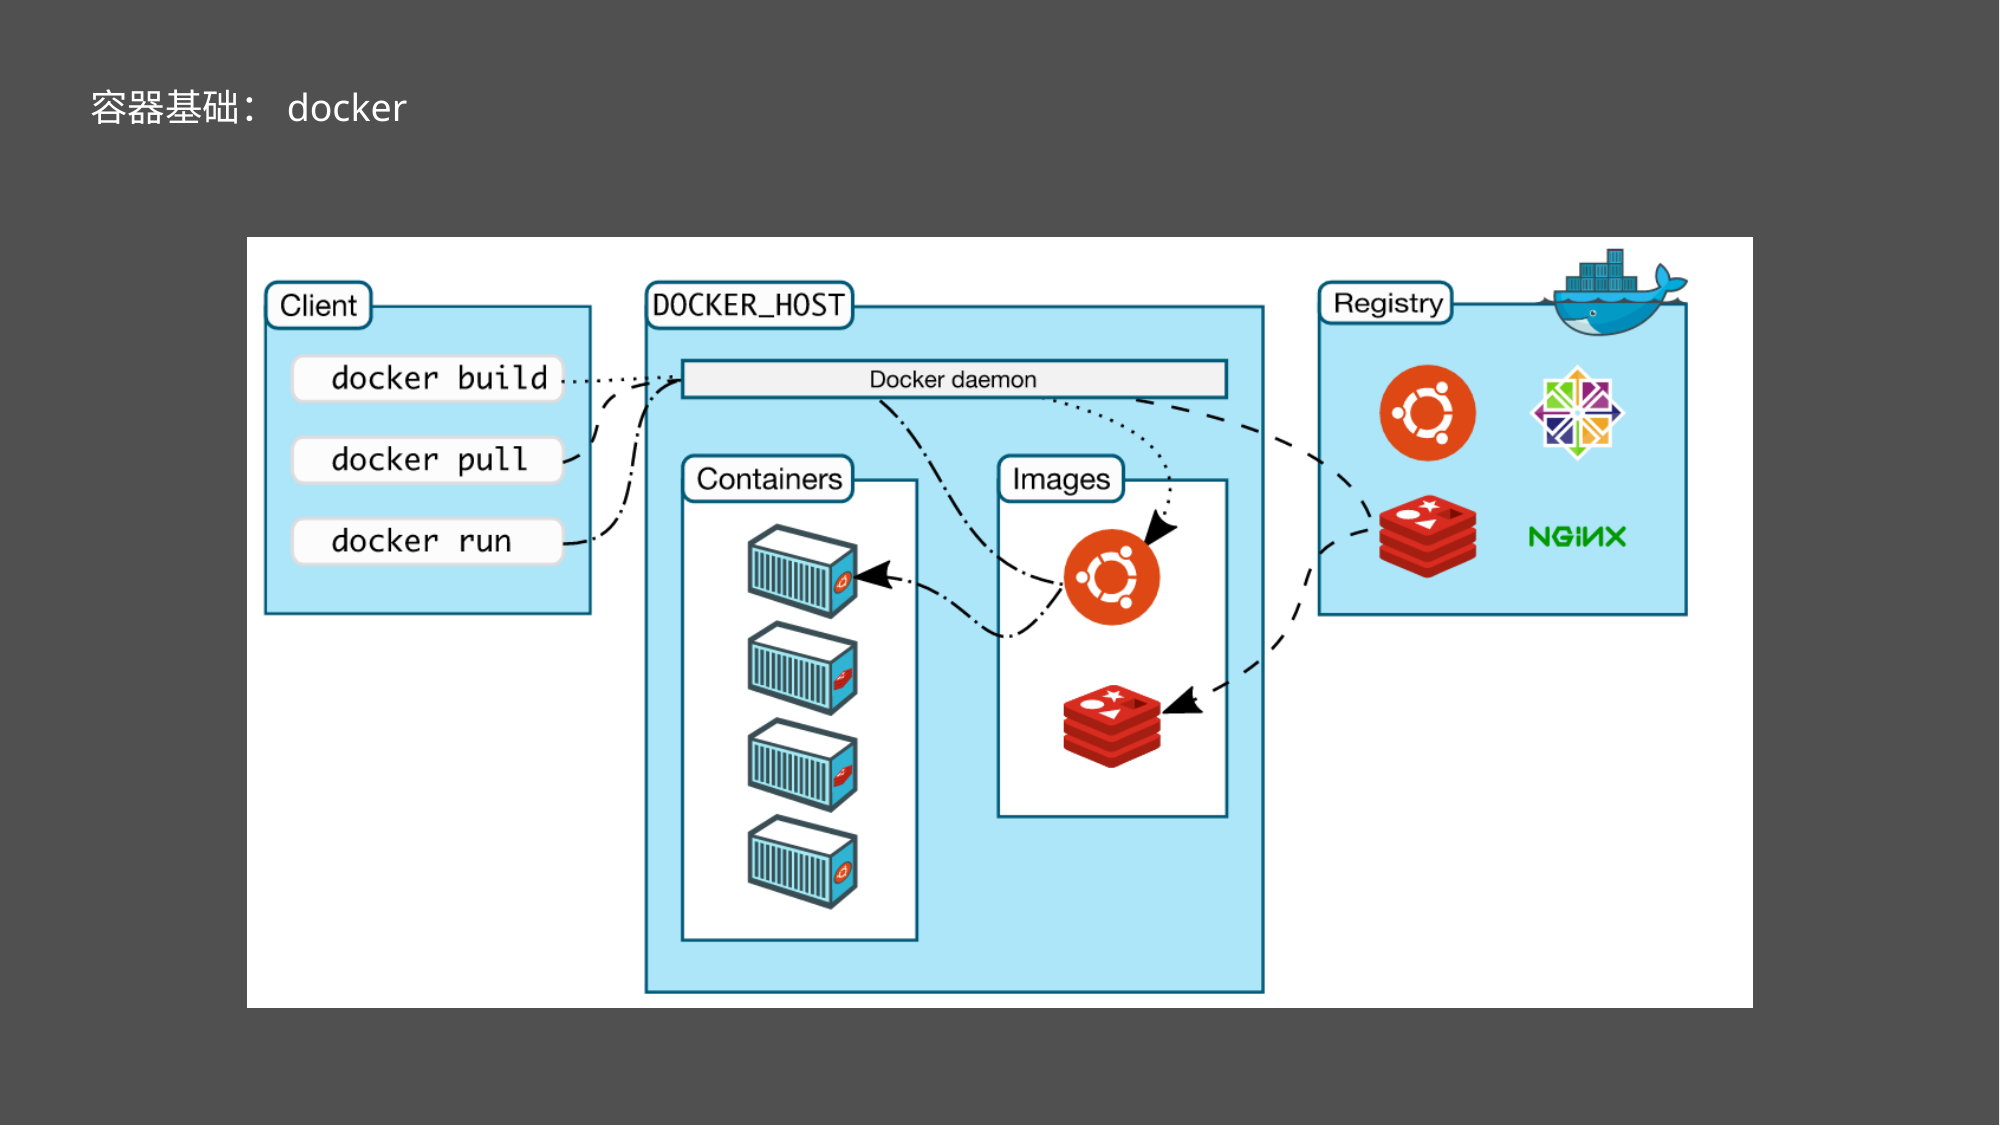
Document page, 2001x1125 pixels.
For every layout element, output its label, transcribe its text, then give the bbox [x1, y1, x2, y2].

text_box 容器基础：docker [75, 76, 423, 137]
picture [0, 0, 2000, 1125]
